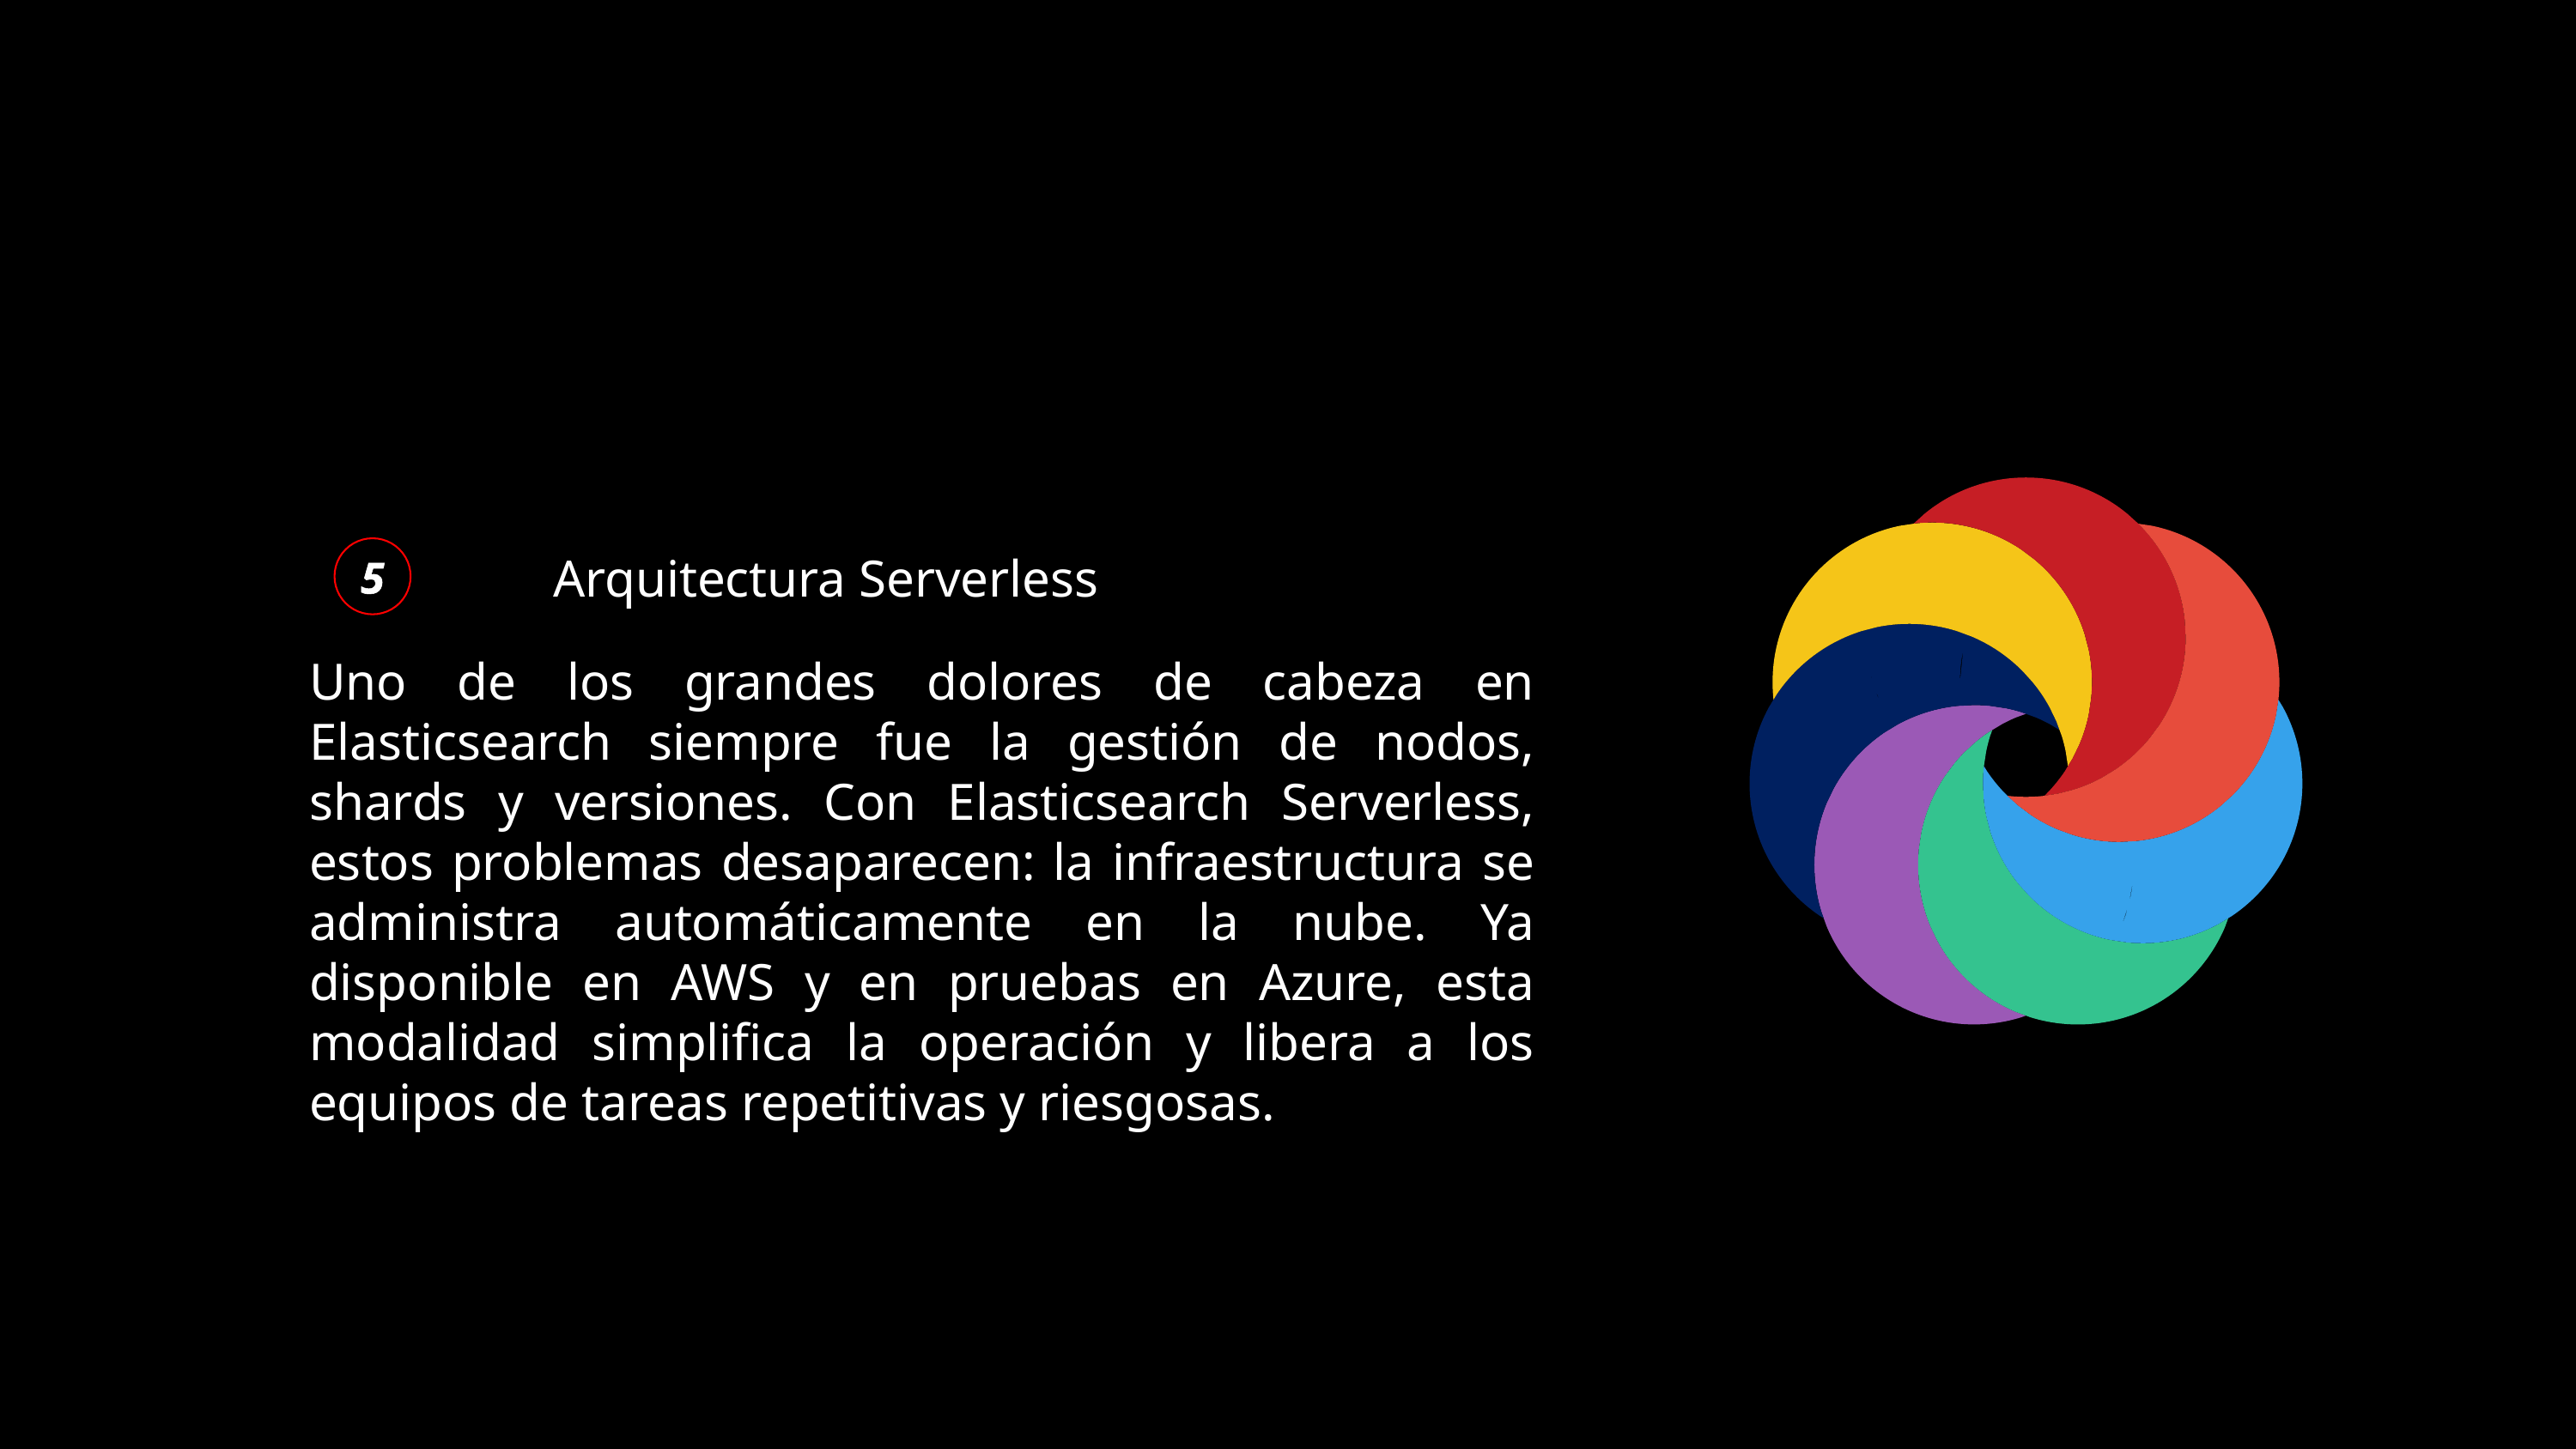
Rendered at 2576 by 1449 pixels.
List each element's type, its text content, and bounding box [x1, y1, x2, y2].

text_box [1749, 476, 2303, 1025]
text_box Arquitectura Serverless [540, 540, 1112, 614]
text_box Uno de los grandes dolores de cabeza en Elasticsearch siempre fue la gestión de nodos, shards y versiones. Con Elasticsearch Serverless, estos problemas desaparecen: la infraestructura se administra automáticamente en la nube. Ya disponible en AWS y en pruebas en Azure, esta modalidad simplifica la operación y libera a los equipos de tareas repetitivas y riesgosas. [296, 643, 1547, 1137]
text_box 5 [332, 536, 413, 616]
